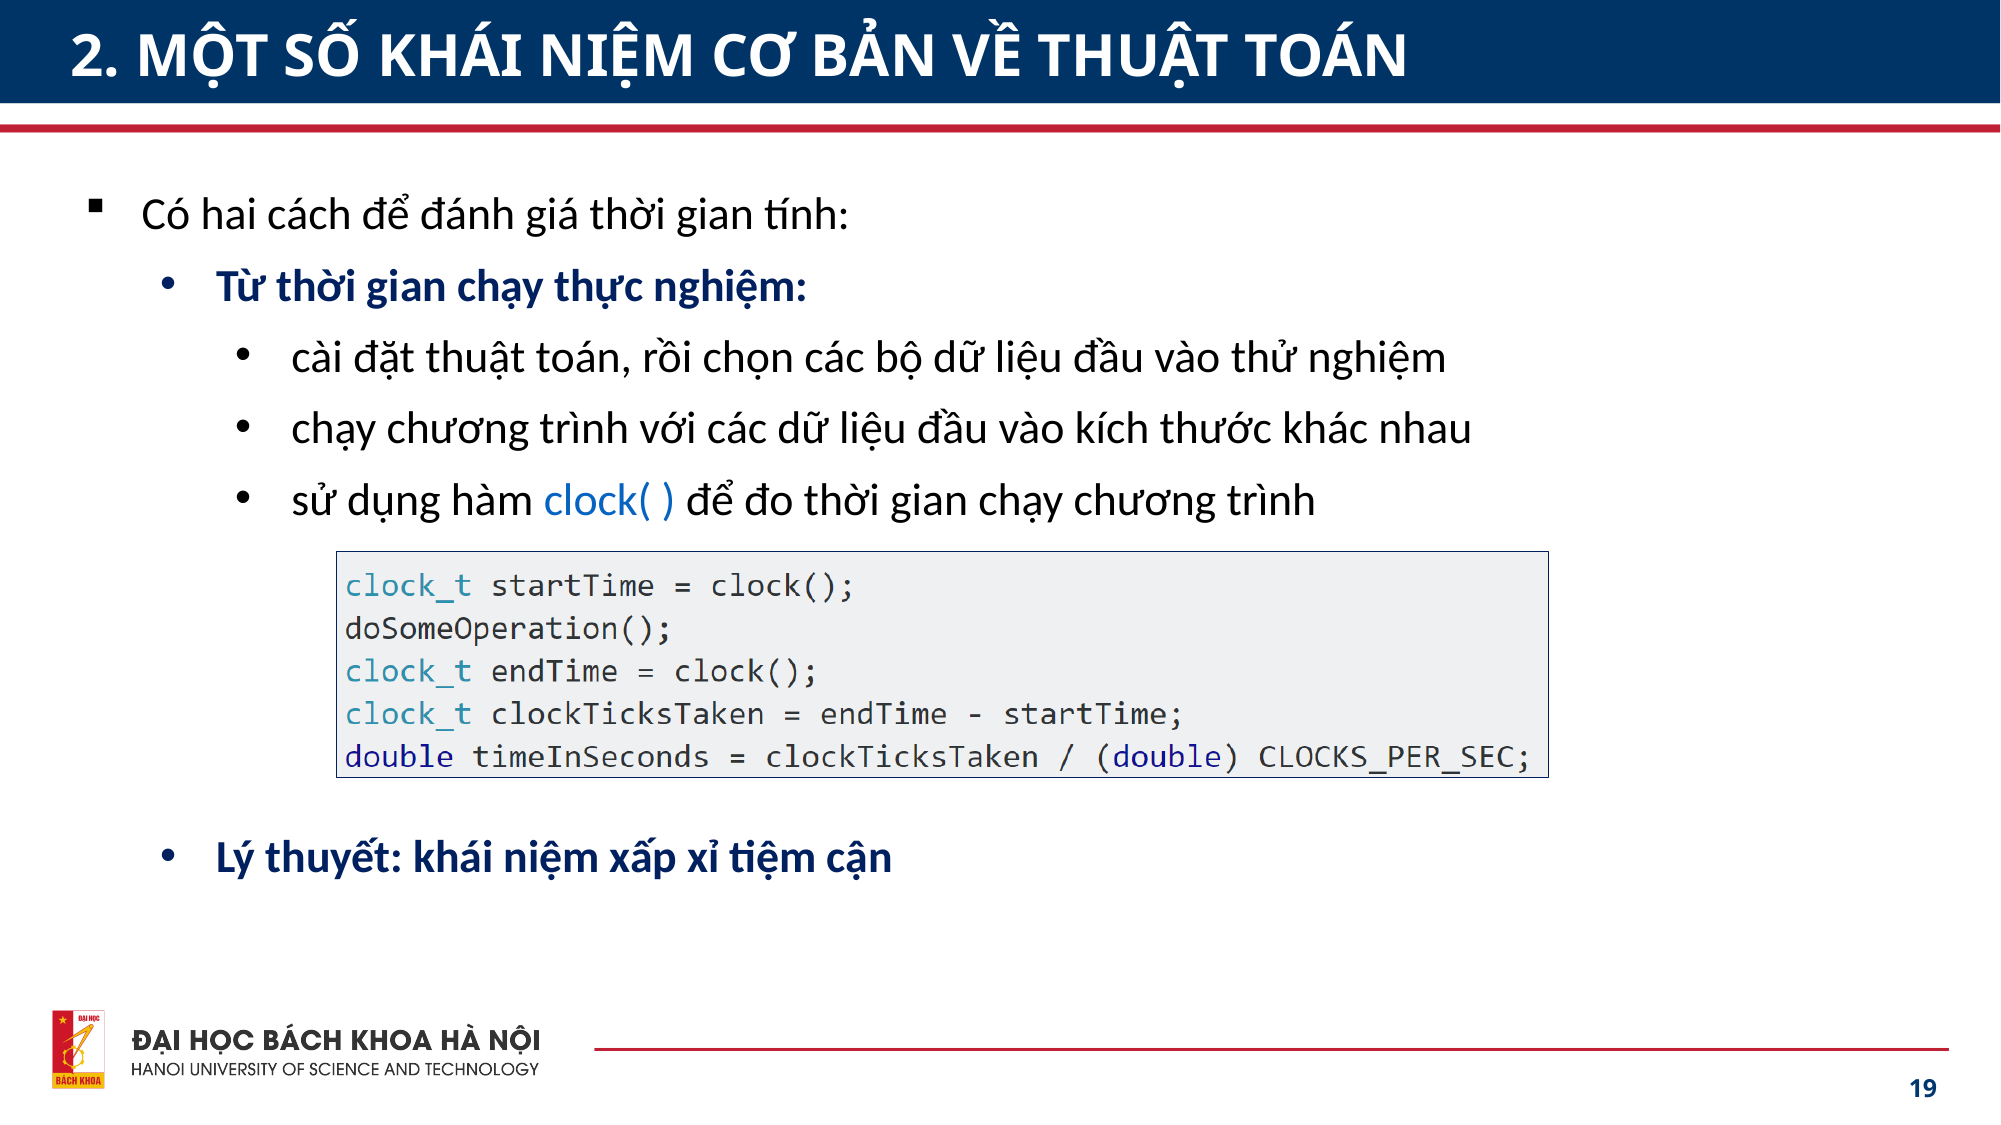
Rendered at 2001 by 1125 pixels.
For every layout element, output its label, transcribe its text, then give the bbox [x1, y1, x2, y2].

text_box Có hai cách để đánh giá thời gian tính: Từ thời gian chạy thực nghiệm: cài đặt thuật toán, rồi chọn các bộ dữ liệu đầu vào thử nghiệm chạy chương trình với các dữ liệu đầu vào kích thước khác nhau sử dụng hàm clock( ) để đo thời gian chạy chương trình Lý thuyết: khái niệm xấp xỉ tiệm cận [70, 159, 1921, 890]
title 2. MỘT SỐ KHÁI NIỆM CƠ BẢN VỀ THUẬT TOÁN [55, 18, 1945, 90]
picture [0, 0, 2001, 1125]
slide_number 19 [1502, 1065, 1953, 1125]
